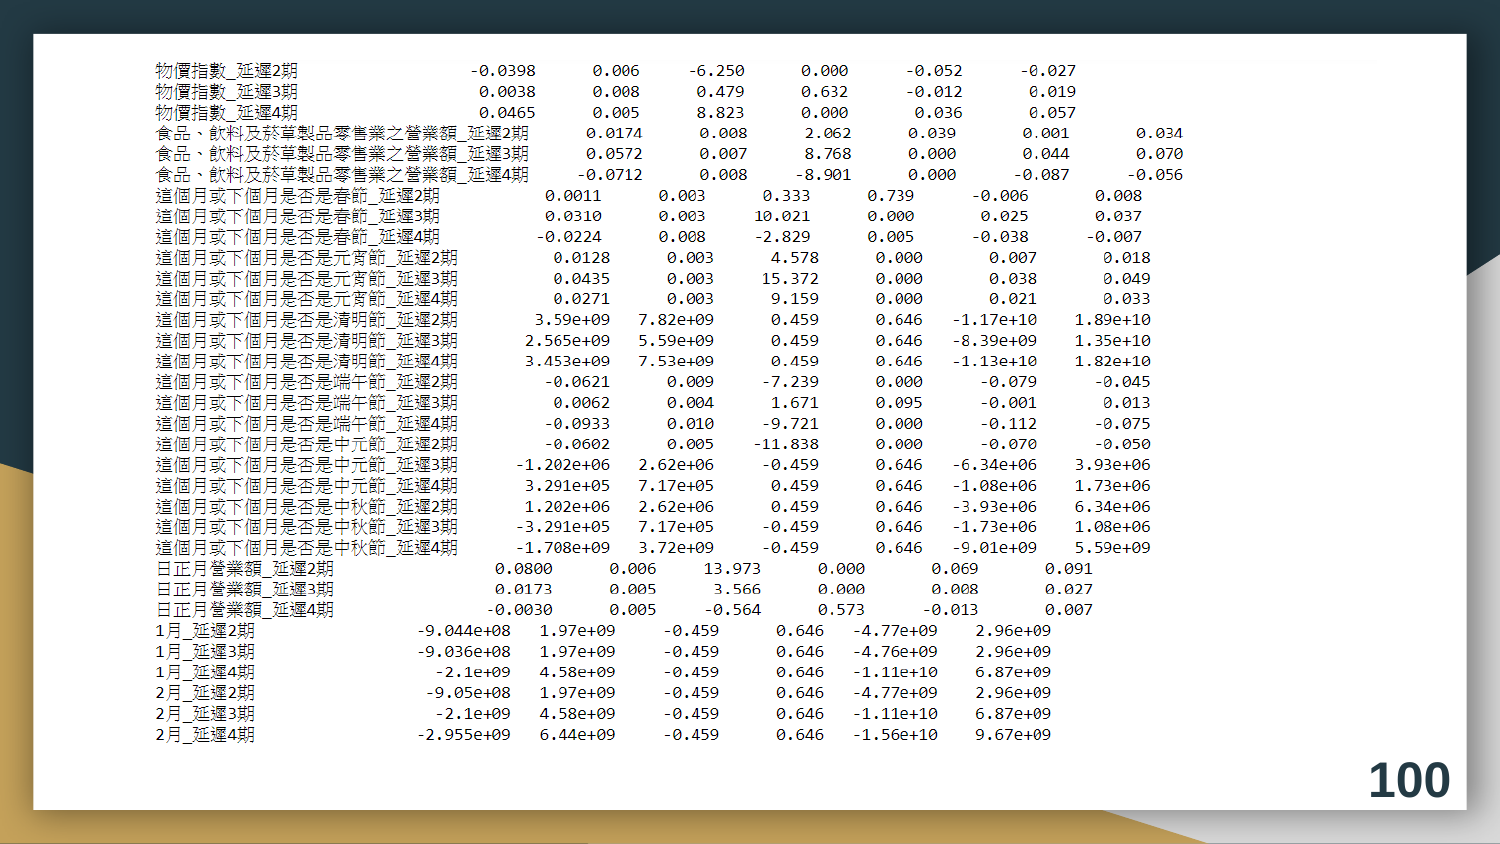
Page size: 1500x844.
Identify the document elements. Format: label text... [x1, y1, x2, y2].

picture [150, 60, 1377, 746]
slide_number 100 [1350, 745, 1467, 810]
